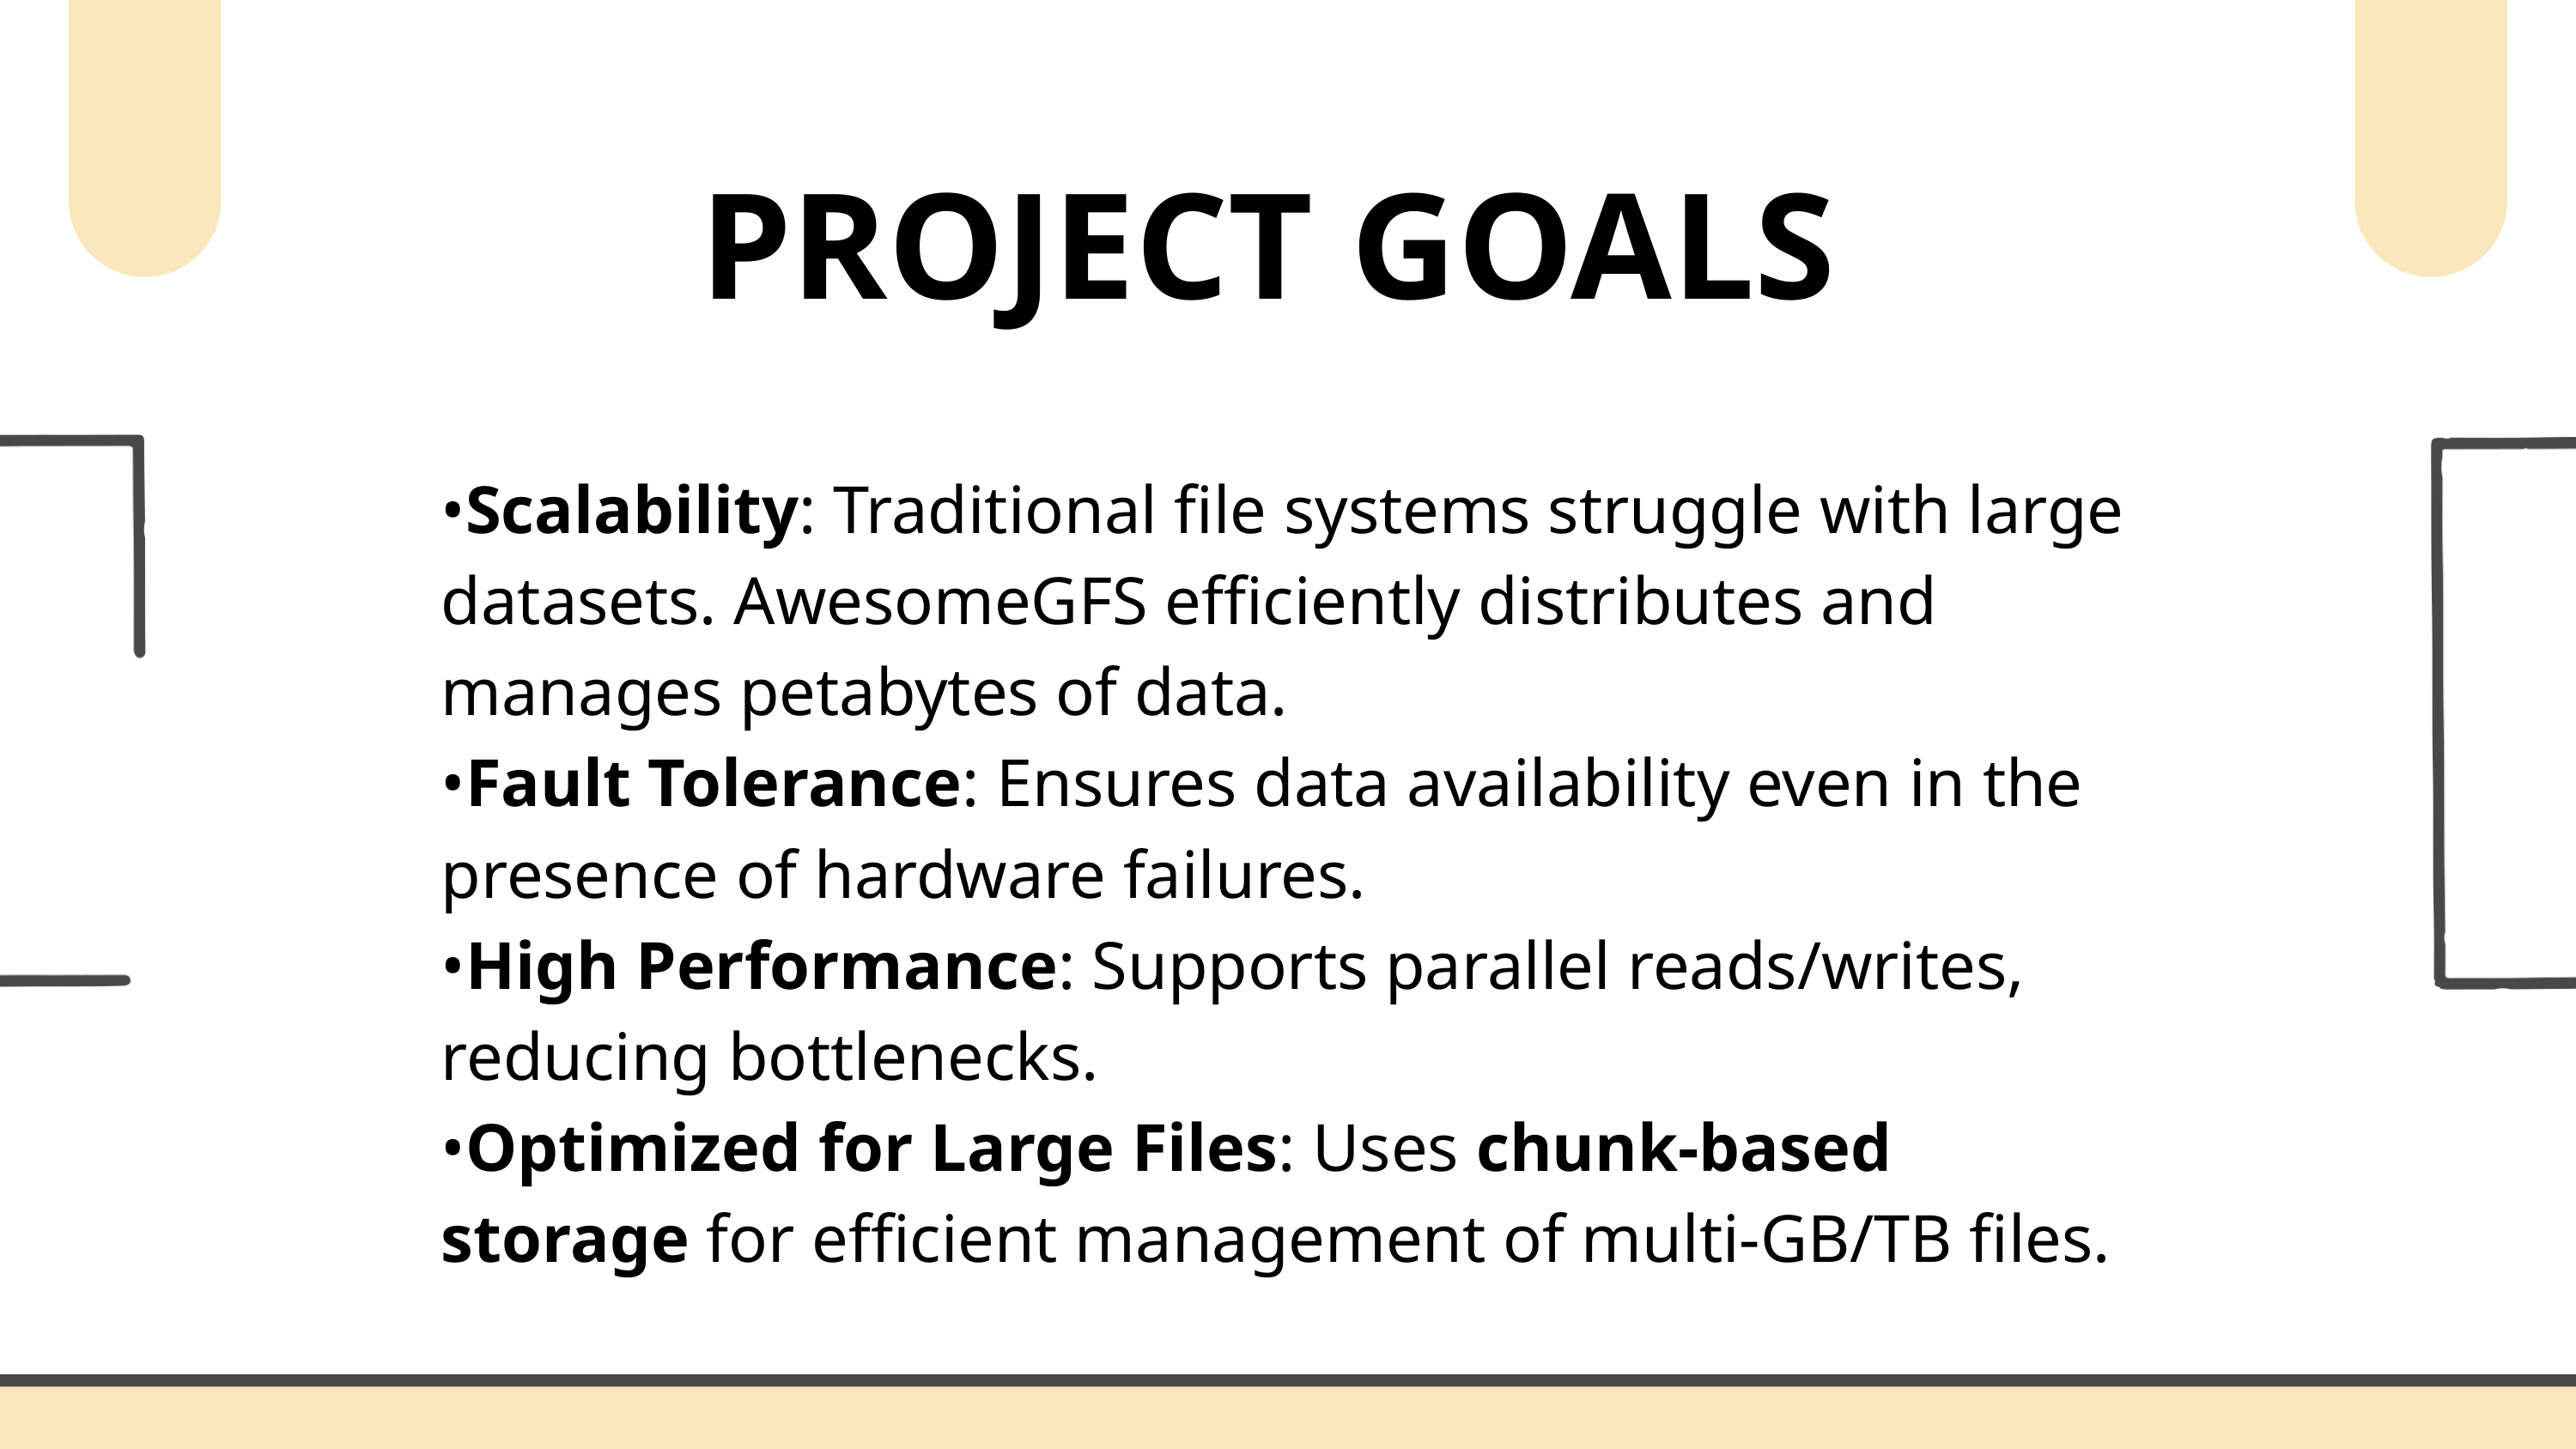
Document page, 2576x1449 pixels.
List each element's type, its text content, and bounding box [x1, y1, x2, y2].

text_box PROJECT GOALS [666, 123, 1869, 329]
text_box •Scalability: Traditional file systems struggle with large datasets. AwesomeGFS efficiently distributes and manages petabytes of data. •Fault Tolerance: Ensures data availability even in the presence of hardware failures. •High Performance: Supports parallel reads/writes, reducing bottlenecks. •Optimized for Large Files: Uses chunk-based storage for efficient management of multi-GB/TB files. [440, 455, 2136, 1367]
text_box [0, 434, 146, 990]
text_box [2354, 0, 2508, 277]
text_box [68, 0, 222, 277]
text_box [0, 1379, 2576, 1449]
text_box [2431, 434, 2576, 990]
